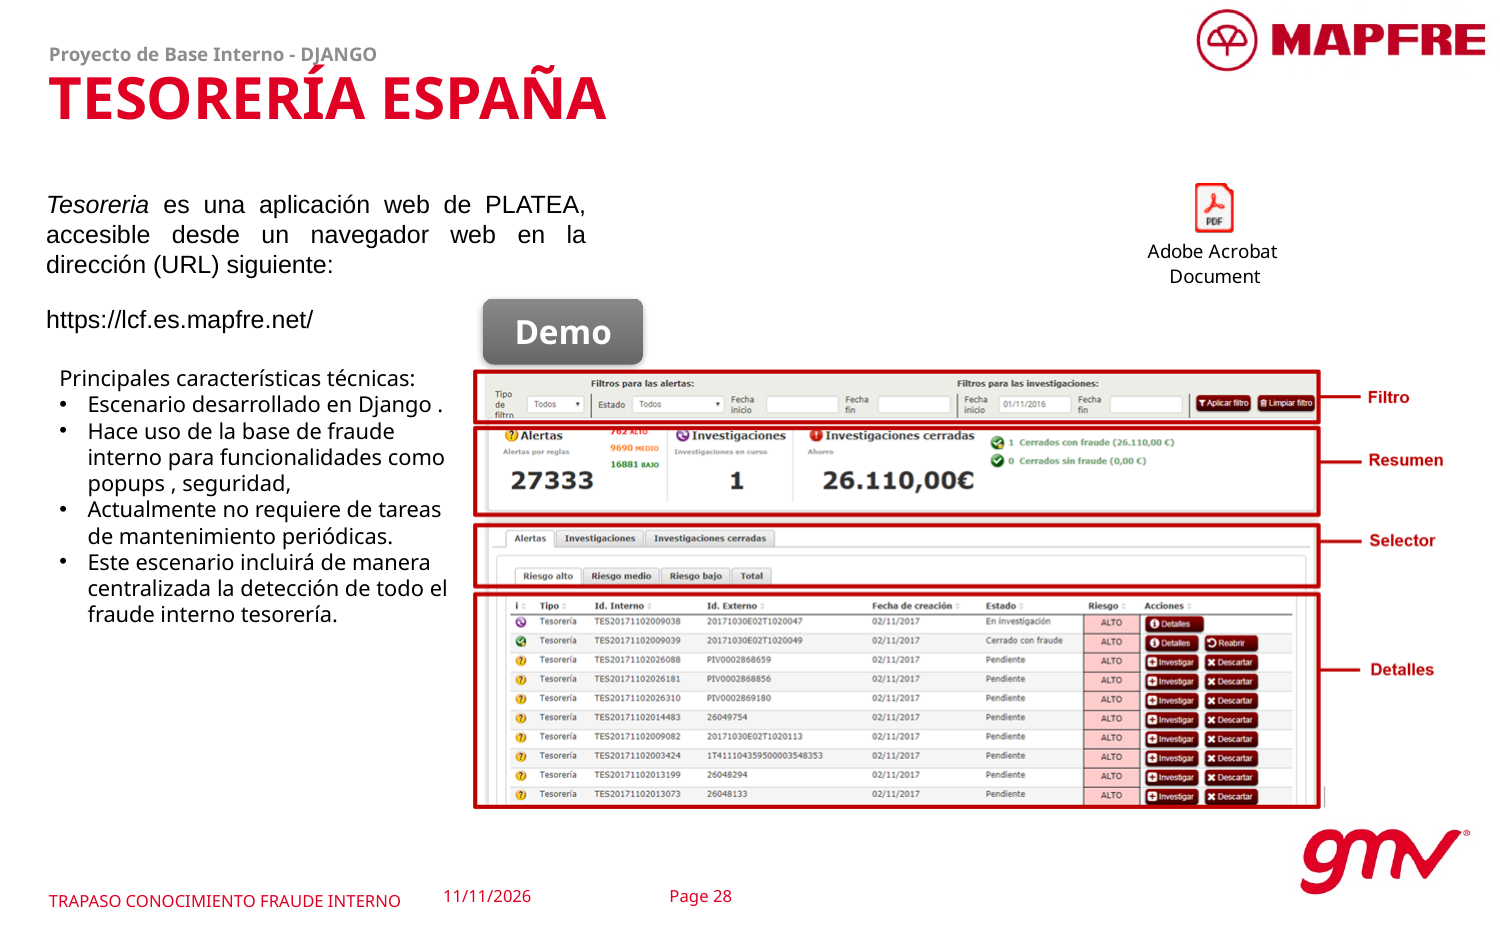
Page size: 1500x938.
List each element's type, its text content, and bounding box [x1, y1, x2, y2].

text_box Principales características técnicas: Escenario desarrollado en Django . Hace uso de la base de fraude interno para funcionalidades como popups , seguridad, Actualmente no requiere de tareas de mantenimiento periódicas. Este escenario incluirá de manera centralizada la detección de todo el fraude interno tesorería. [44, 357, 466, 635]
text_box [1139, 182, 1290, 314]
picture [471, 367, 1498, 927]
title TESORERÍA ESPAÑA [48, 79, 1078, 138]
picture [1190, 0, 1500, 80]
text_box Demo [483, 298, 644, 365]
text_box Tesoreria es una aplicación web de PLATEA, accesible desde un navegador web en la dirección (URL) siguiente: https://lcf.es.mapfre.net/ [31, 181, 603, 341]
text_box Page 28 [633, 872, 732, 907]
text_box 2/19/2023 [462, 872, 564, 907]
text_box Proyecto de Base Interno - DJANGO [48, 32, 472, 66]
footer TRAPASO CONOCIMIENTO FRAUDE INTERNO [48, 872, 462, 911]
